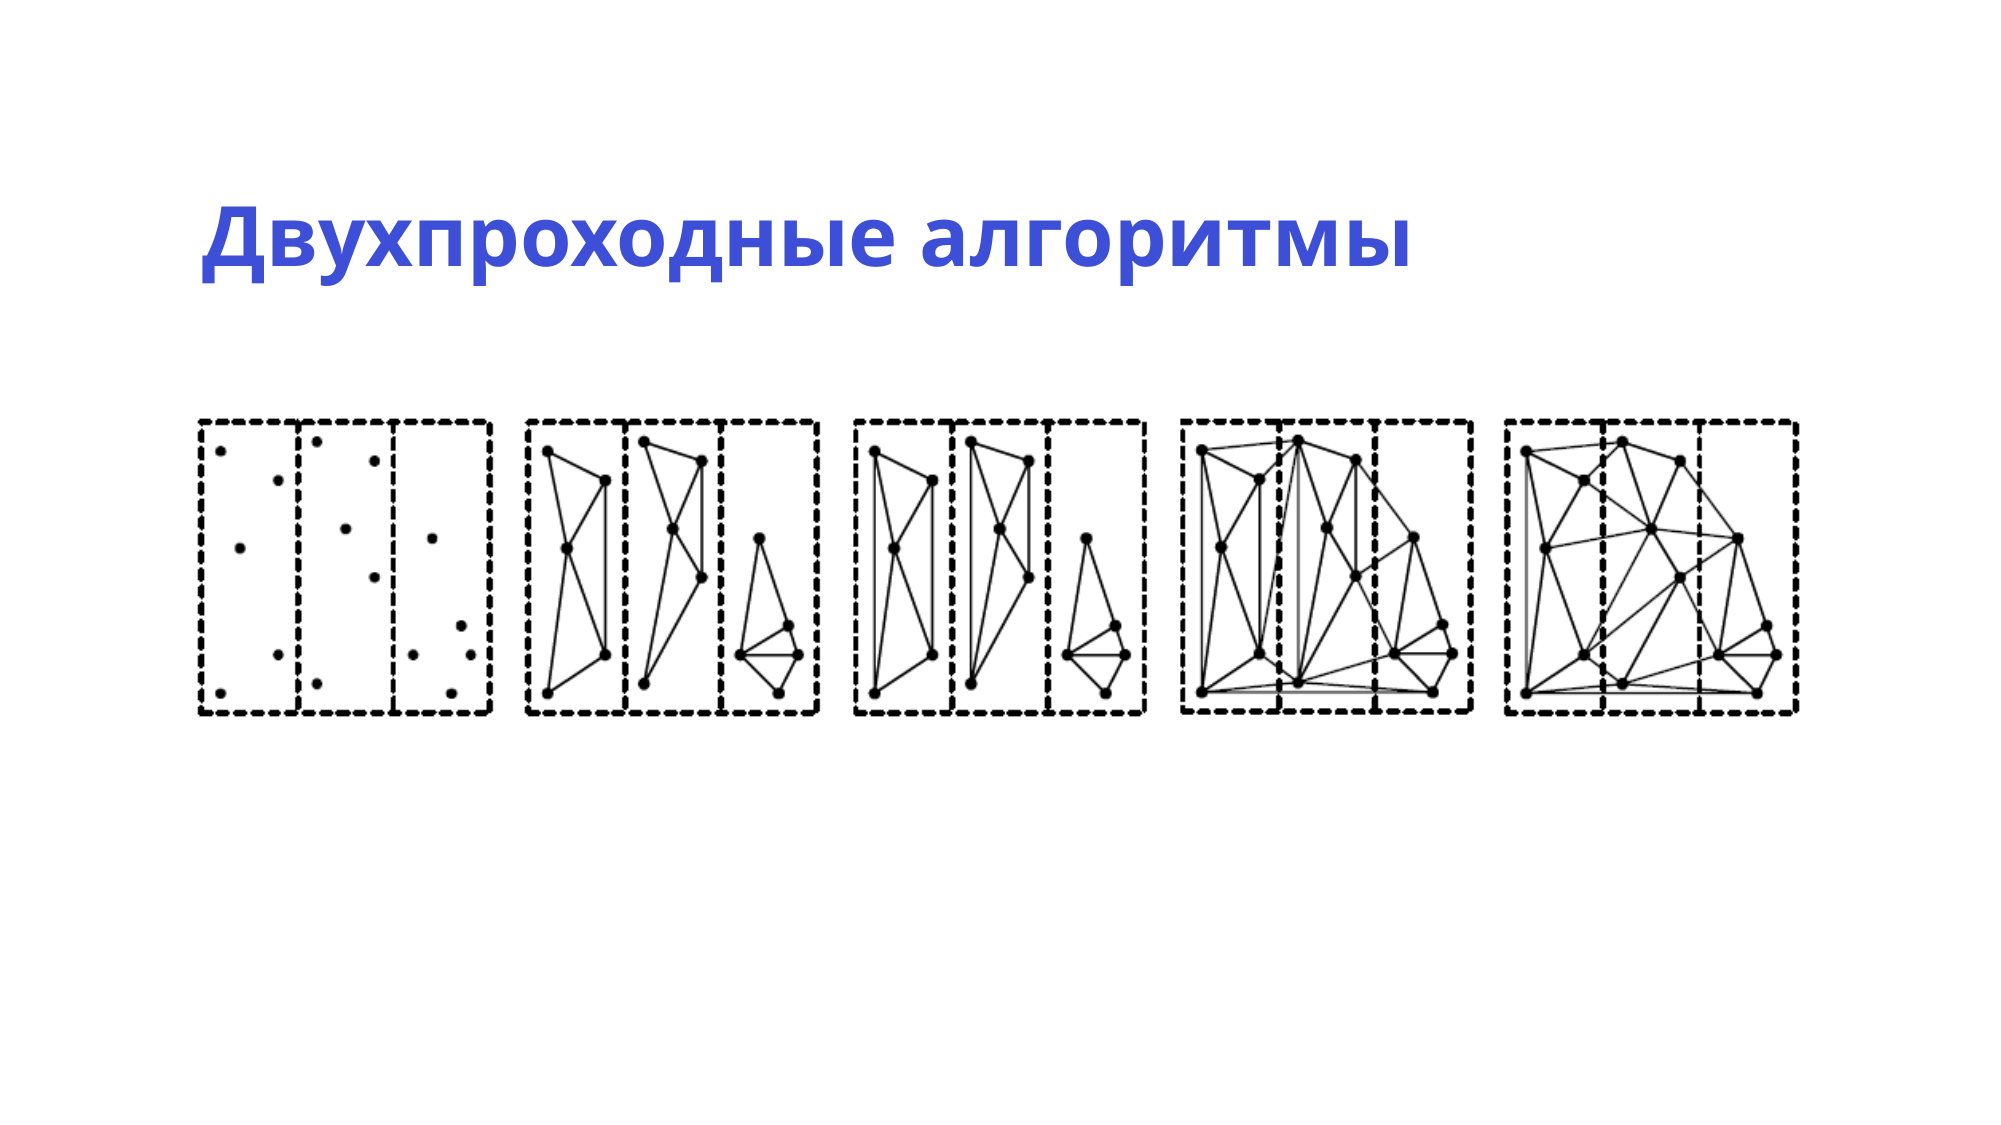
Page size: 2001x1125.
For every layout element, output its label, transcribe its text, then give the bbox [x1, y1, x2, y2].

text_box Двухпроходные алгоритмы [187, 187, 1820, 307]
picture [187, 403, 1816, 722]
